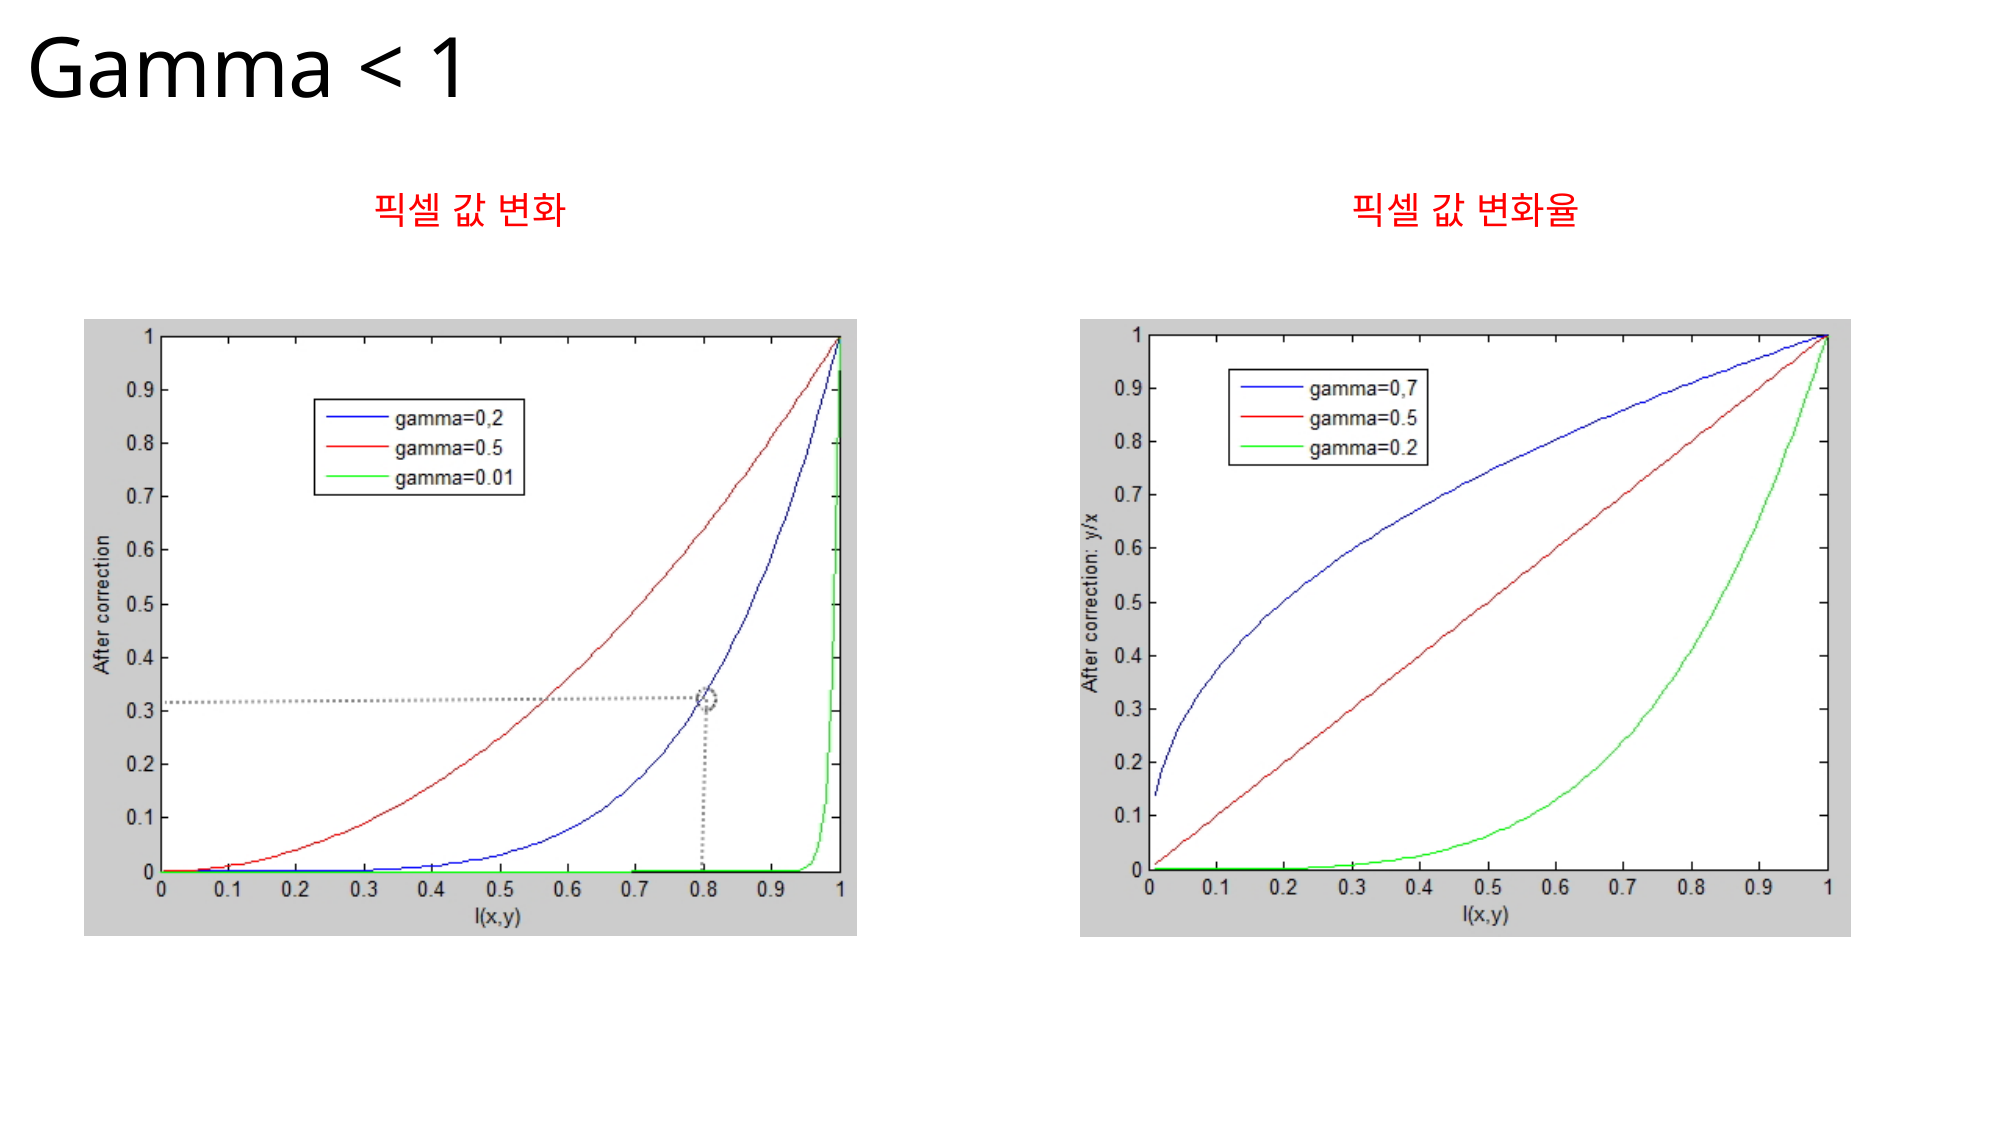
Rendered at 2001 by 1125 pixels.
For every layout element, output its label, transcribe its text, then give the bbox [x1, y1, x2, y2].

text_box Gamma < 1 [11, 12, 1103, 129]
text_box 픽셀 값 변화율 [1337, 180, 1595, 240]
picture [84, 319, 857, 936]
text_box 픽셀 값 변화 [358, 180, 582, 240]
picture [1080, 319, 1851, 937]
